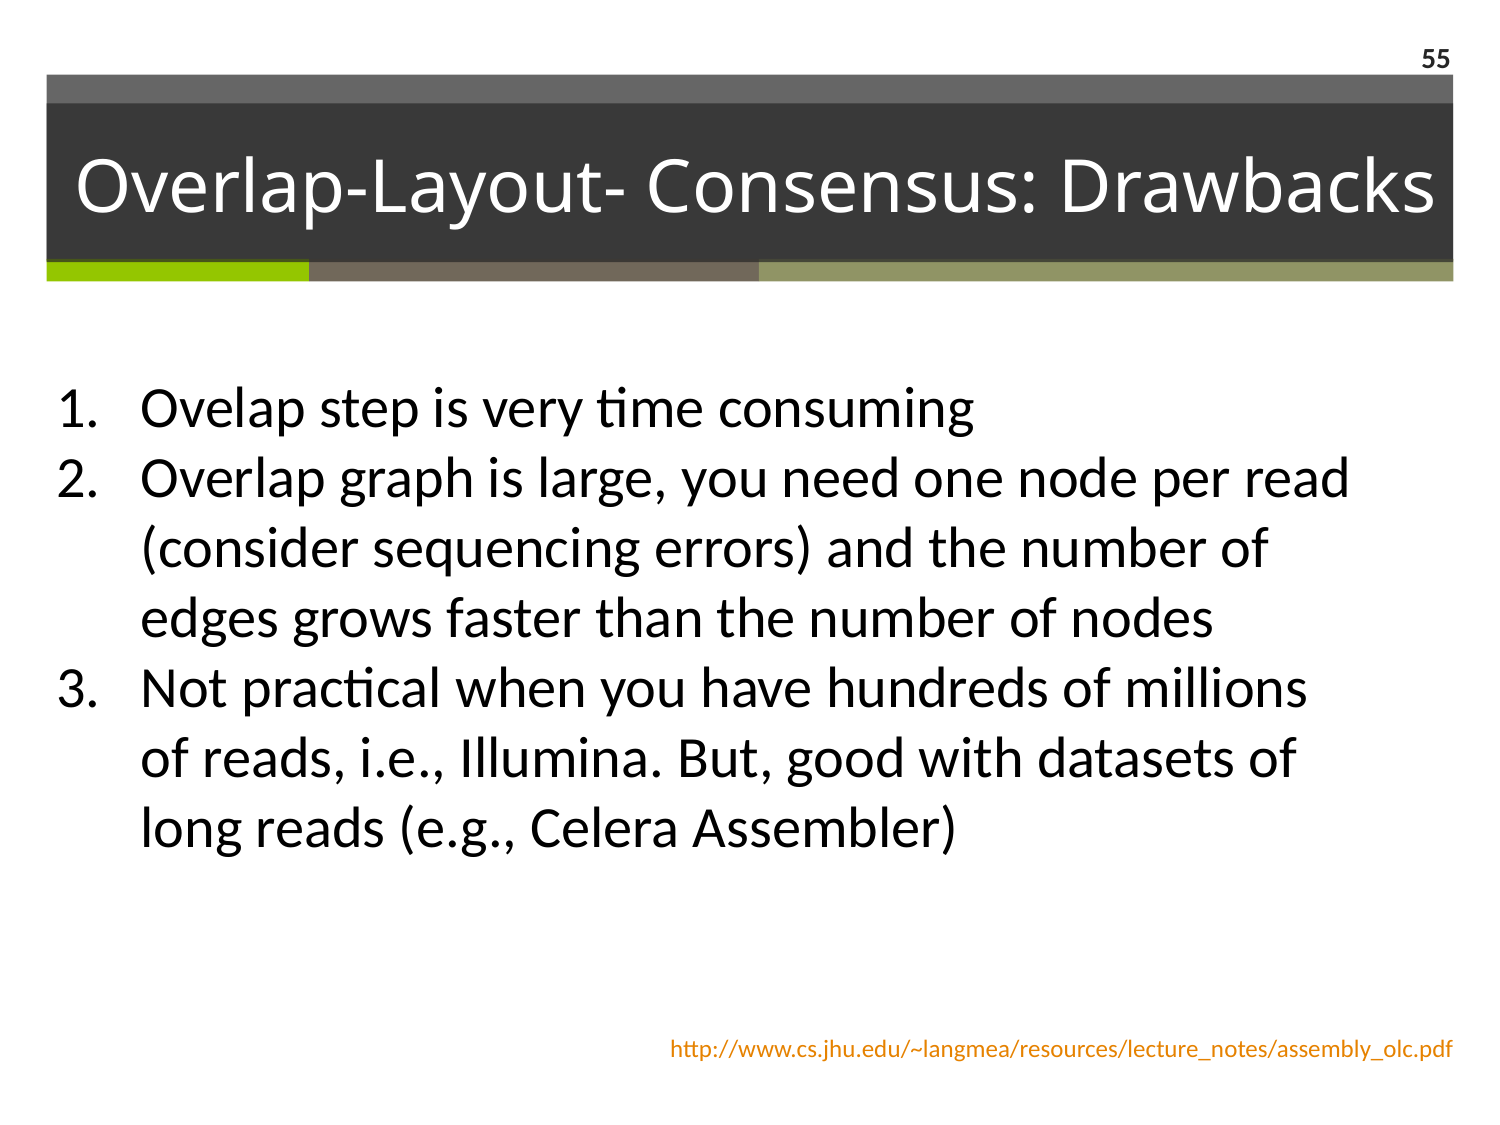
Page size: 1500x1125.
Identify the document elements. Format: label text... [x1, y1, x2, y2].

text_box Ovelap step is very time consuming Overlap graph is large, you need one node per read (consider sequencing errors) and the number of edges grows faster than the number of nodes Not practical when you have hundreds of millions of reads, i.e., Illumina. But, good with datasets of long reads (e.g., Celera Assembler) [41, 361, 1377, 867]
title Overlap-Layout- Consensus: Drawbacks [46, 103, 1454, 263]
text_box http://www.cs.jhu.edu/~langmea/resources/lecture_notes/assembly_olc.pdf [655, 1025, 1495, 1070]
slide_number 55 [1362, 27, 1466, 87]
